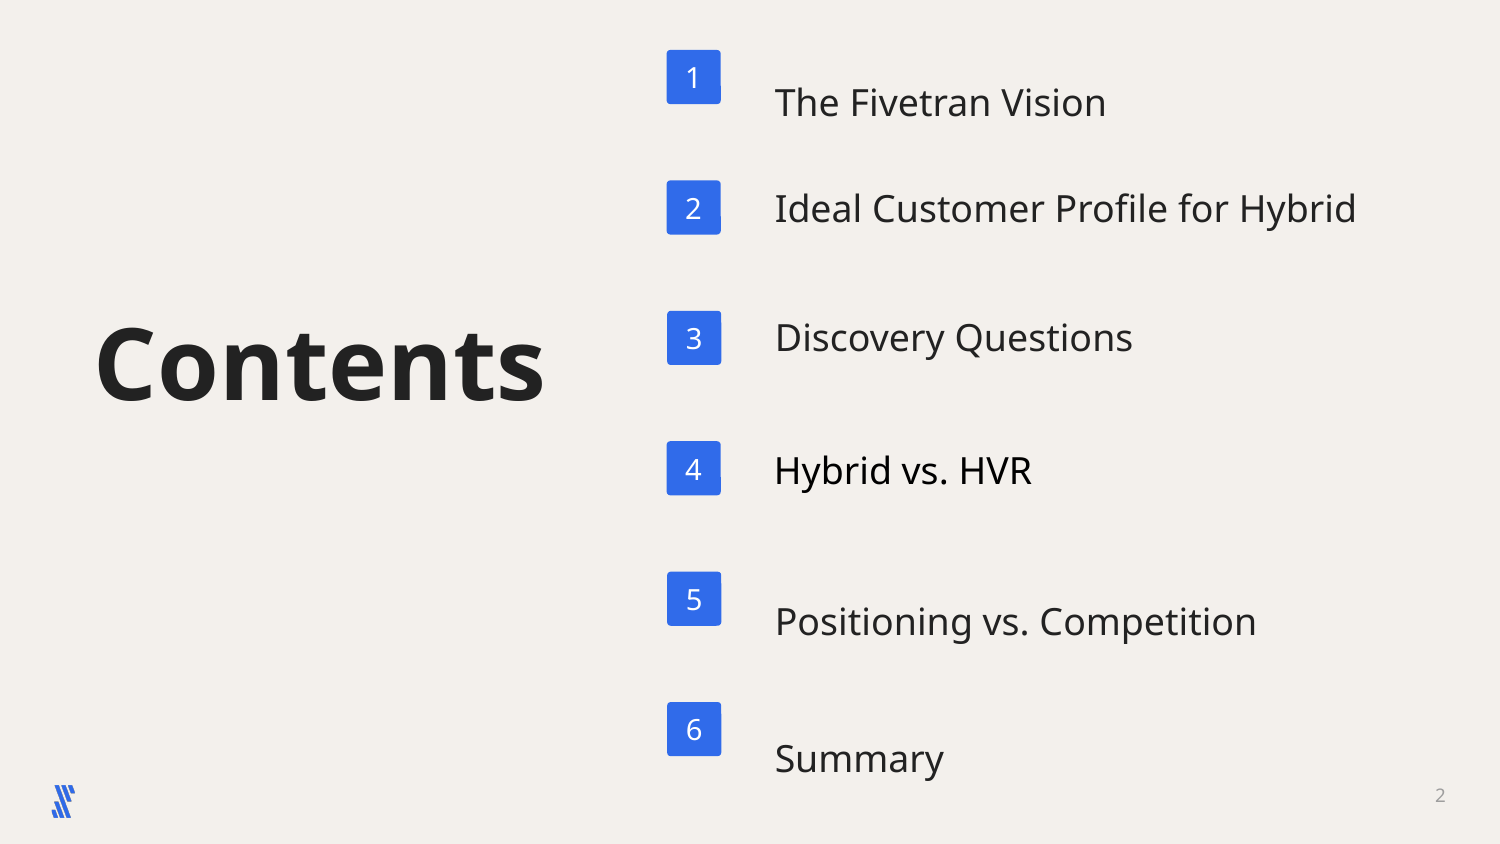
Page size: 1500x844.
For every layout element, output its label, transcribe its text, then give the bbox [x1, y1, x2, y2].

picture [51, 785, 75, 818]
slide_number ‹#› [1408, 773, 1446, 820]
text_box 1 [666, 49, 721, 105]
list Ideal Customer Profile for Hybrid [774, 184, 1445, 249]
text_box 6 [667, 702, 722, 757]
text_box Hybrid vs. HVR [773, 442, 1399, 497]
list Summary [774, 712, 1398, 777]
list Discovery Questions [774, 313, 1460, 377]
text_box 3 [667, 310, 722, 365]
list The Fivetran Vision [774, 56, 1460, 120]
text_box 2 [666, 180, 721, 235]
list Positioning vs. Competition [774, 575, 1398, 639]
title Contents [93, 300, 657, 442]
text_box 5 [667, 571, 722, 626]
text_box 4 [666, 441, 721, 496]
